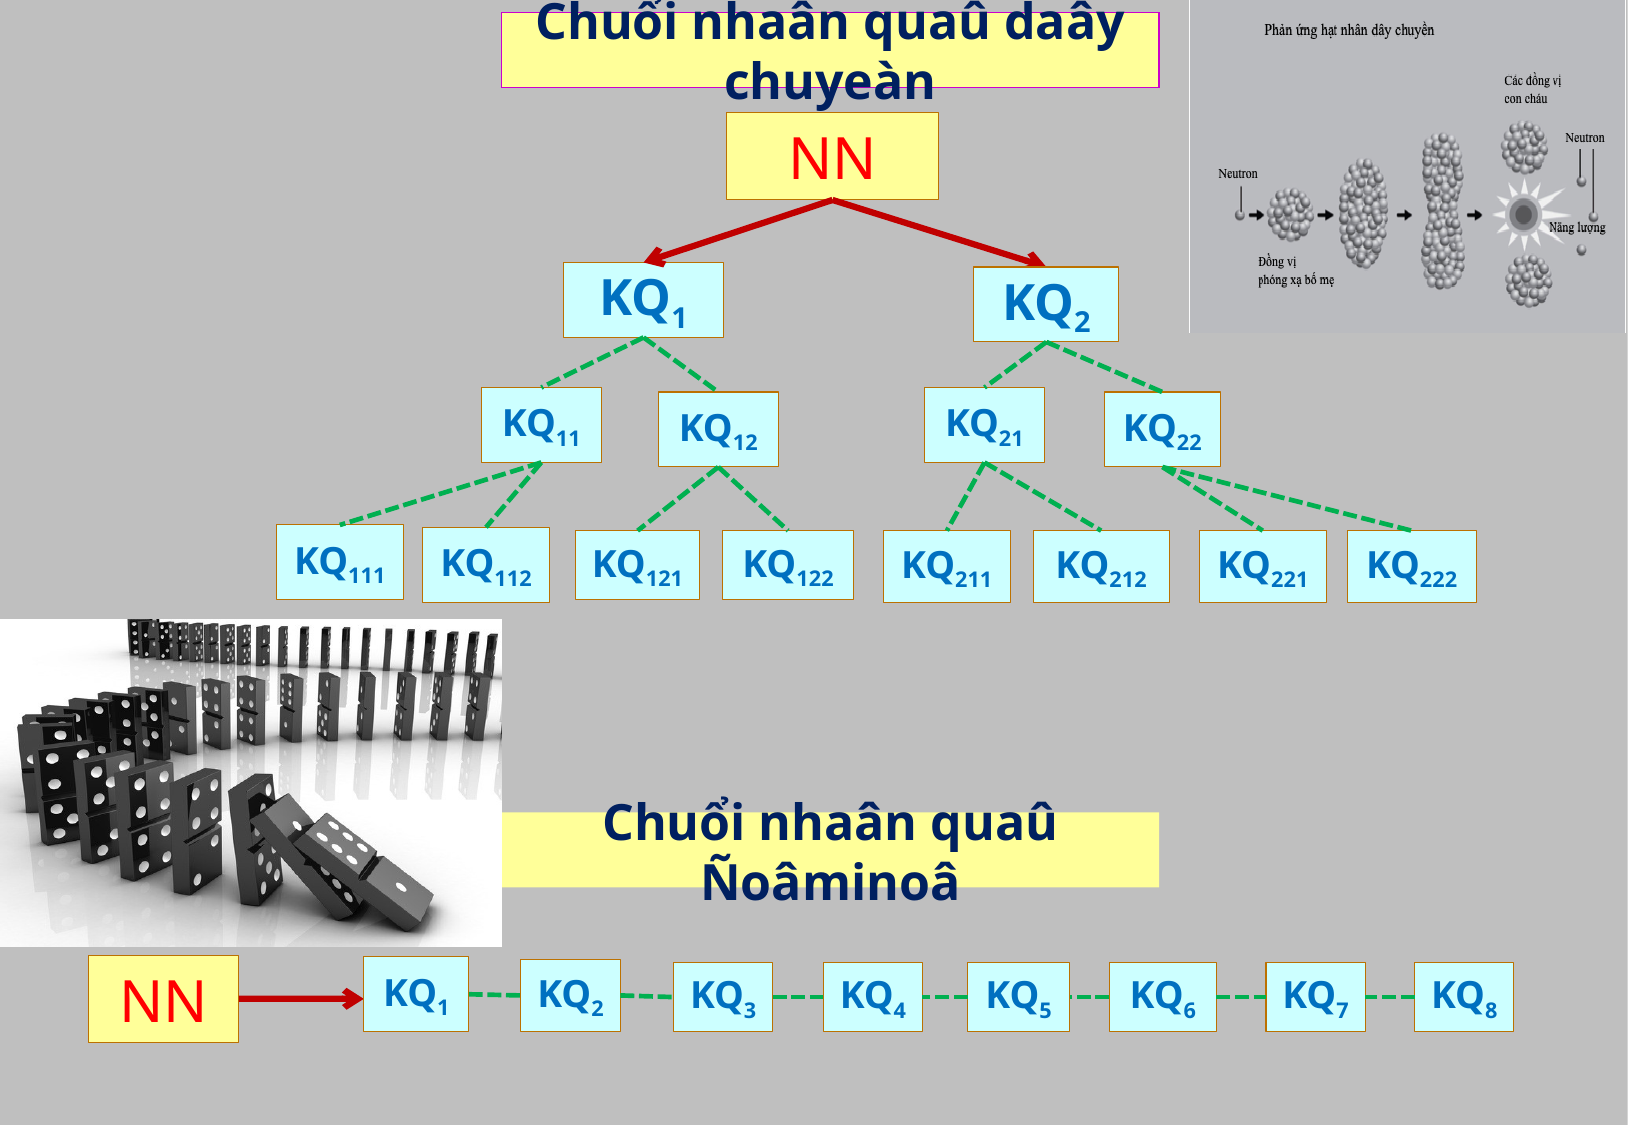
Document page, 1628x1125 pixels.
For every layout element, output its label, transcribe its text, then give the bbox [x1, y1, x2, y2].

picture [0, 619, 502, 948]
text_box KQ1 [362, 955, 471, 1034]
text_box KQ222 [1345, 529, 1478, 604]
text_box KQ11 [479, 385, 603, 464]
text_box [946, 462, 985, 531]
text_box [339, 462, 542, 526]
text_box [643, 199, 833, 263]
text_box KQ111 [274, 523, 405, 602]
text_box KQ221 [1197, 539, 1328, 604]
text_box KQ1 [562, 260, 725, 339]
text_box KQ121 [573, 529, 702, 602]
text_box NN [724, 110, 941, 198]
picture [1188, 0, 1627, 333]
text_box KQ7 [1264, 960, 1367, 1034]
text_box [984, 341, 1047, 388]
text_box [645, 337, 719, 393]
text_box KQ4 [821, 960, 925, 1034]
text_box KQ22 [1103, 390, 1222, 469]
text_box KQ21 [922, 385, 1047, 464]
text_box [833, 199, 1047, 268]
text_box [985, 462, 1102, 531]
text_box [1162, 466, 1412, 531]
title Chuổi nhaân quaû daây chuyeàn [501, 12, 1160, 88]
text_box NN [87, 955, 241, 1045]
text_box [540, 337, 644, 388]
text_box KQ211 [881, 529, 1012, 604]
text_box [719, 466, 789, 531]
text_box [637, 466, 719, 531]
text_box KQ8 [1413, 960, 1516, 1034]
text_box KQ12 [656, 390, 780, 465]
text_box KQ112 [420, 525, 552, 604]
text_box KQ2 [519, 957, 622, 1034]
text_box KQ122 [721, 529, 855, 602]
text_box KQ2 [972, 265, 1121, 344]
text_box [1047, 341, 1163, 393]
text_box KQ212 [1031, 529, 1171, 604]
text_box KQ5 [965, 960, 1072, 1034]
text_box KQ3 [672, 960, 775, 1034]
text_box KQ6 [1107, 960, 1218, 1034]
text_box Chuổi nhaân quaû Ñoâminoâ [506, 812, 1160, 888]
